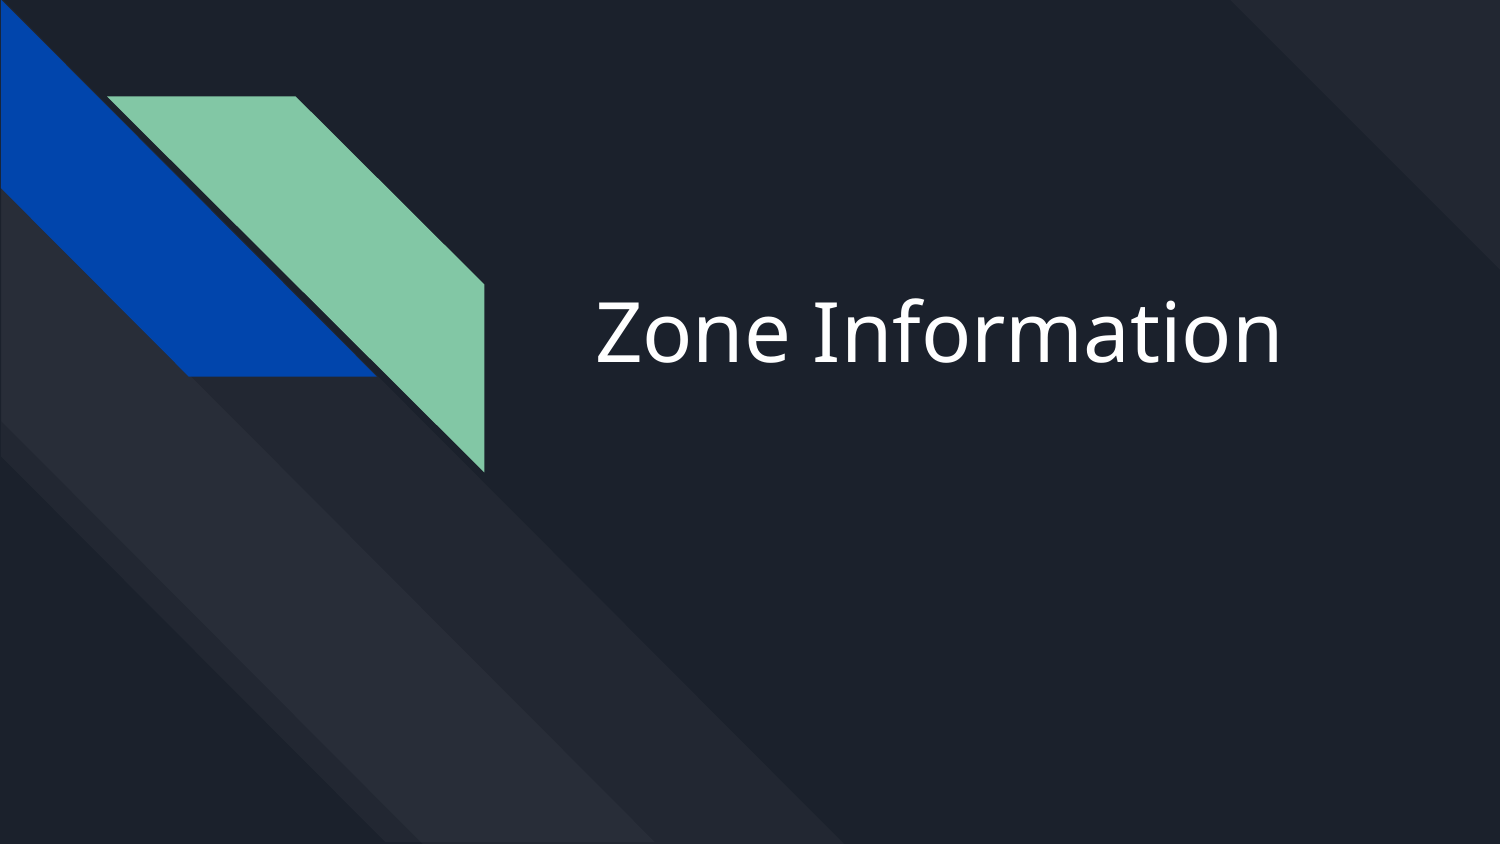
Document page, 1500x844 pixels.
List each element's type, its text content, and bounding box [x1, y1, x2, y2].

title Zone Information [580, 258, 1404, 518]
